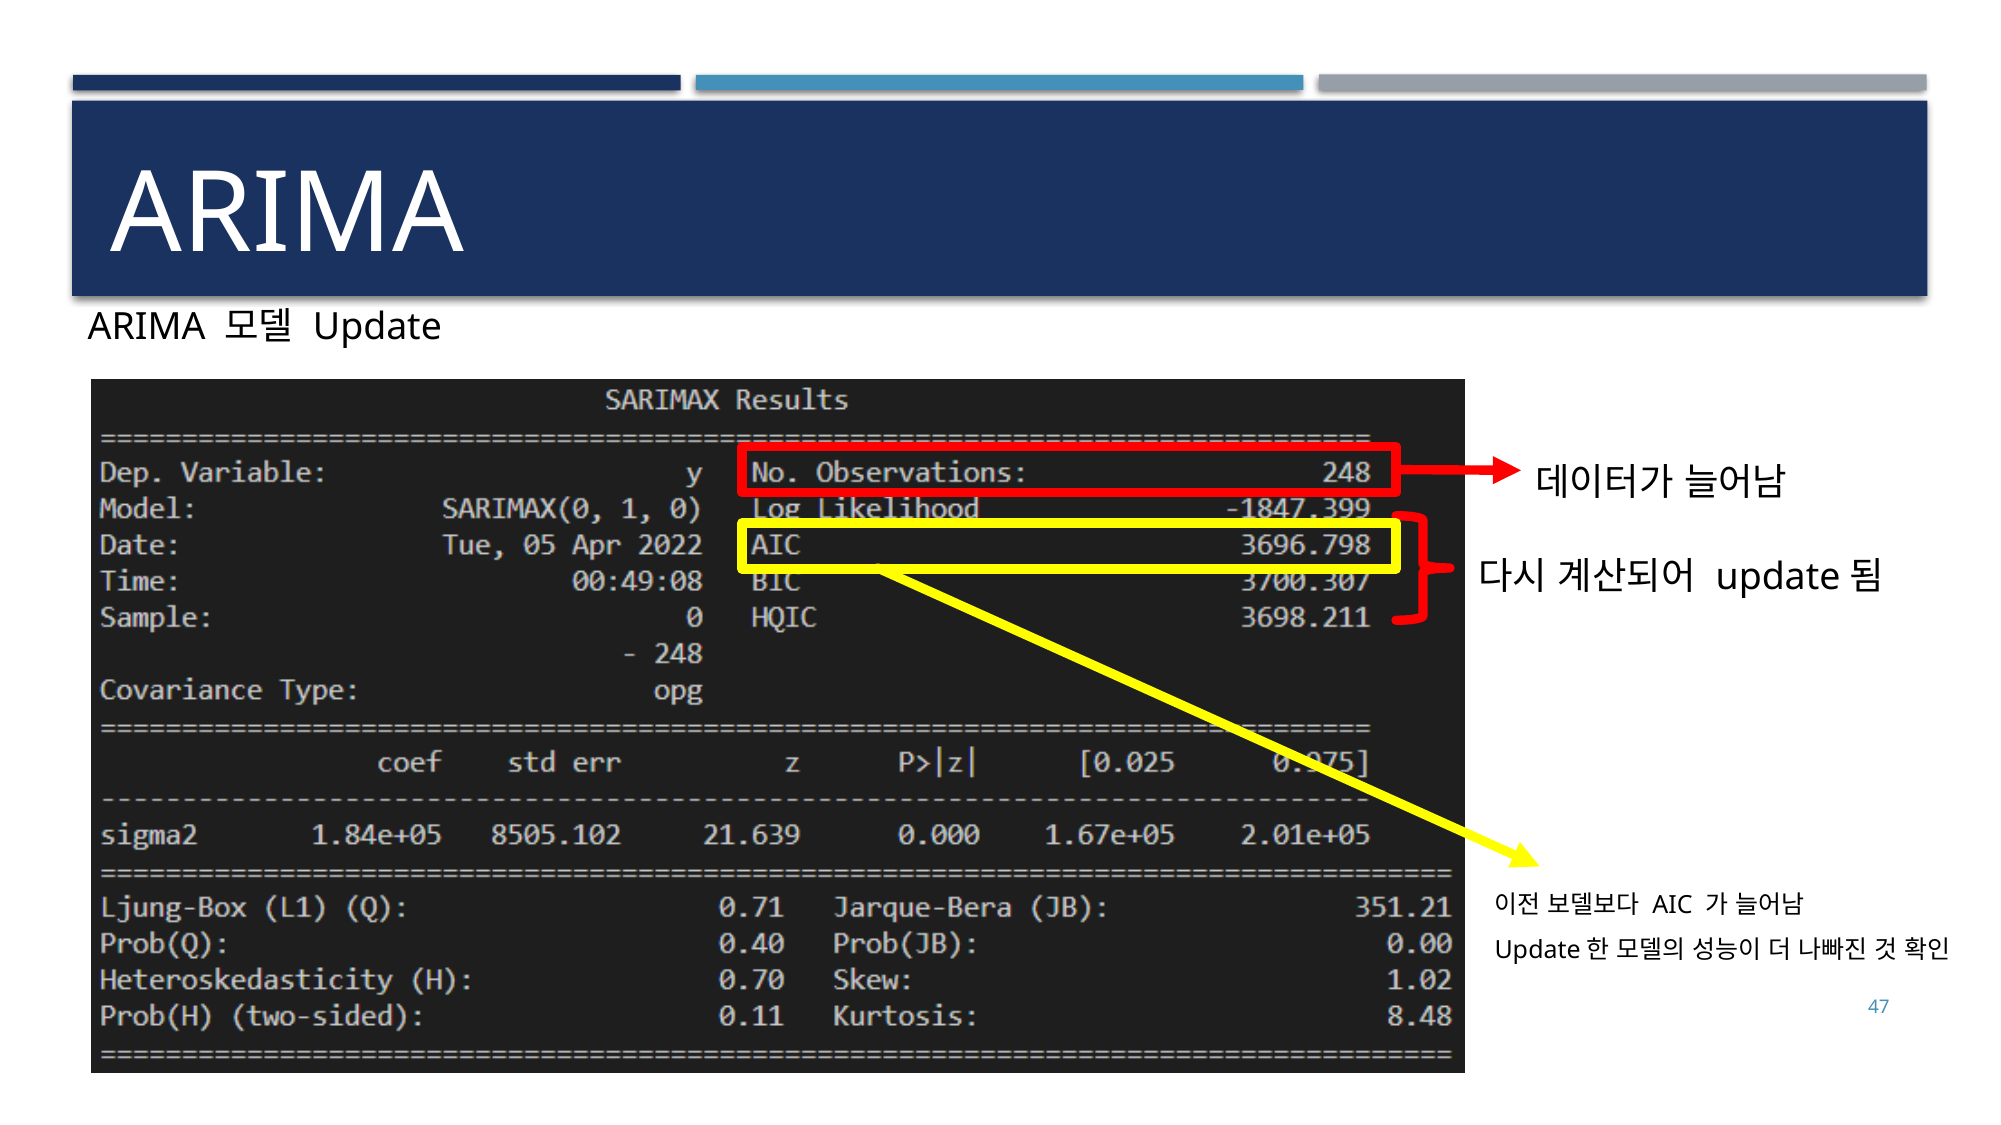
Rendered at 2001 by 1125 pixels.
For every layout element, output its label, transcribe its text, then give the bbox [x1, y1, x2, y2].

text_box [877, 567, 1541, 867]
title ARIMA [95, 115, 1905, 282]
slide_number 47 [1732, 977, 1905, 1037]
text_box ARIMA 모델 Update [72, 294, 990, 355]
text_box 다시 계산되어 update됨 [1473, 544, 2000, 605]
picture [90, 379, 1466, 1074]
text_box 데이터가 늘어남 [1520, 450, 1842, 511]
text_box 이전 보델보다 AIC 가 늘어남 Update한 모델의 성능이 더 나빠진 것 확인 [1479, 866, 2000, 971]
